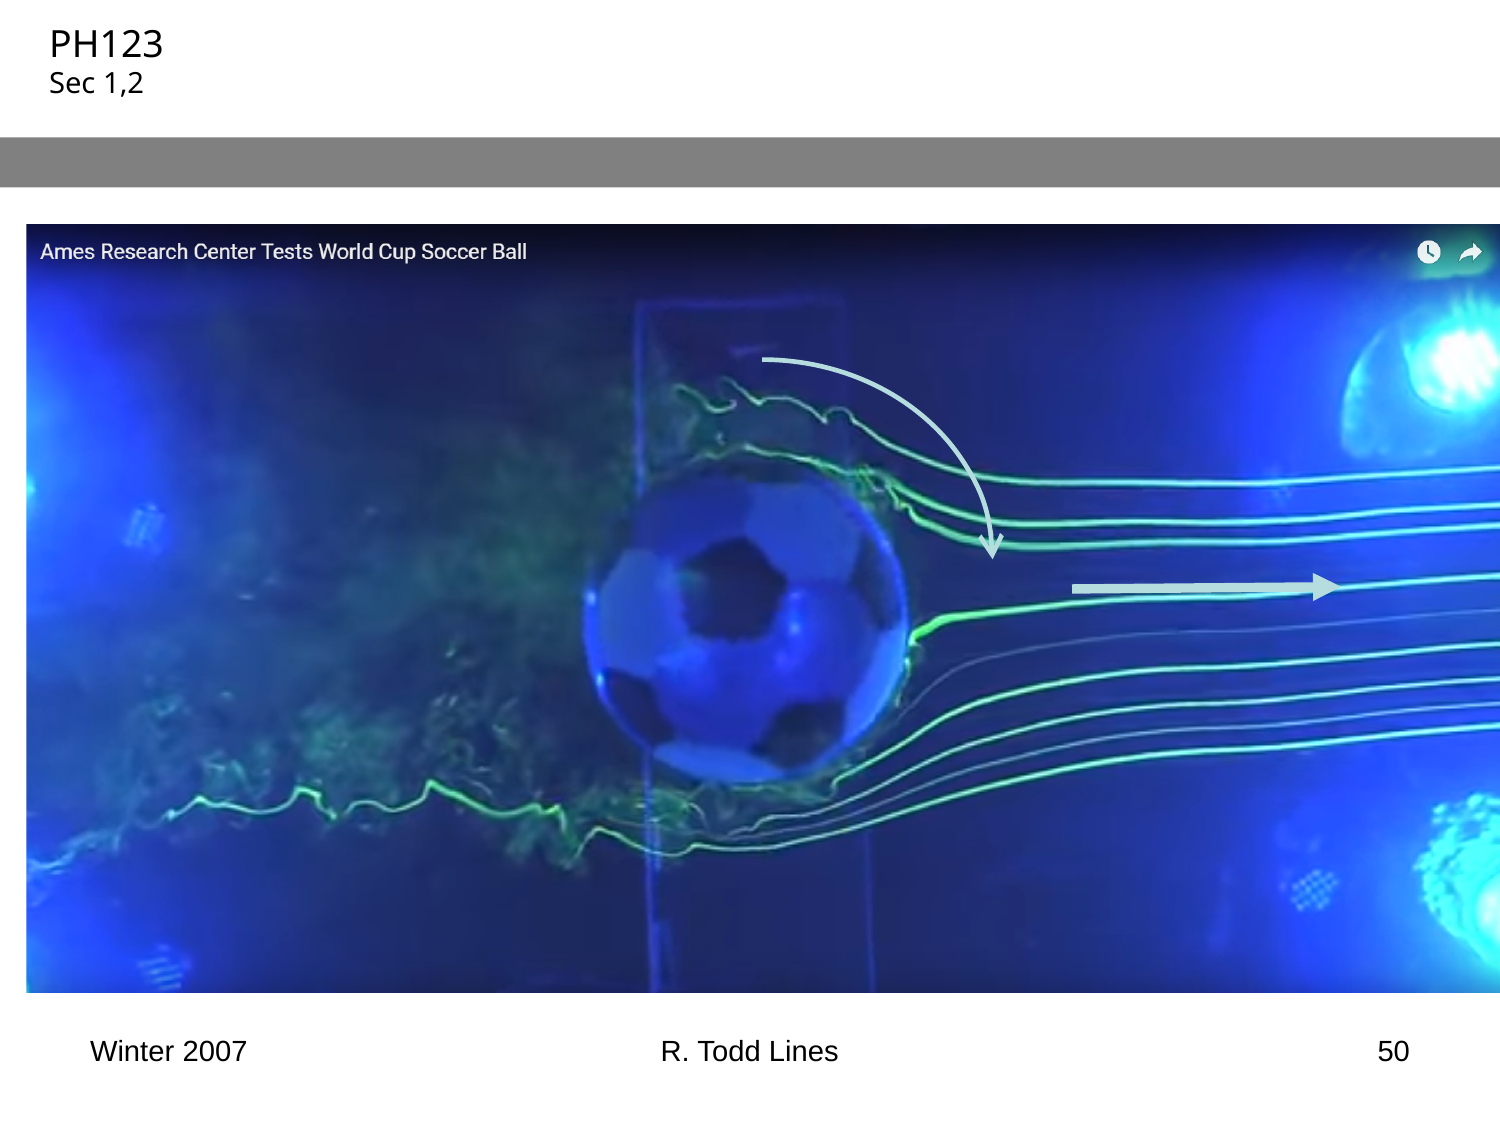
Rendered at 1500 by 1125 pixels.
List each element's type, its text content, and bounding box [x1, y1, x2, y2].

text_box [1071, 586, 1342, 590]
footer R. Todd Lines [512, 1024, 988, 1103]
slide_number Winter 2007 [74, 1024, 426, 1103]
slide_number 50 [1074, 1024, 1426, 1103]
picture [26, 224, 1500, 993]
